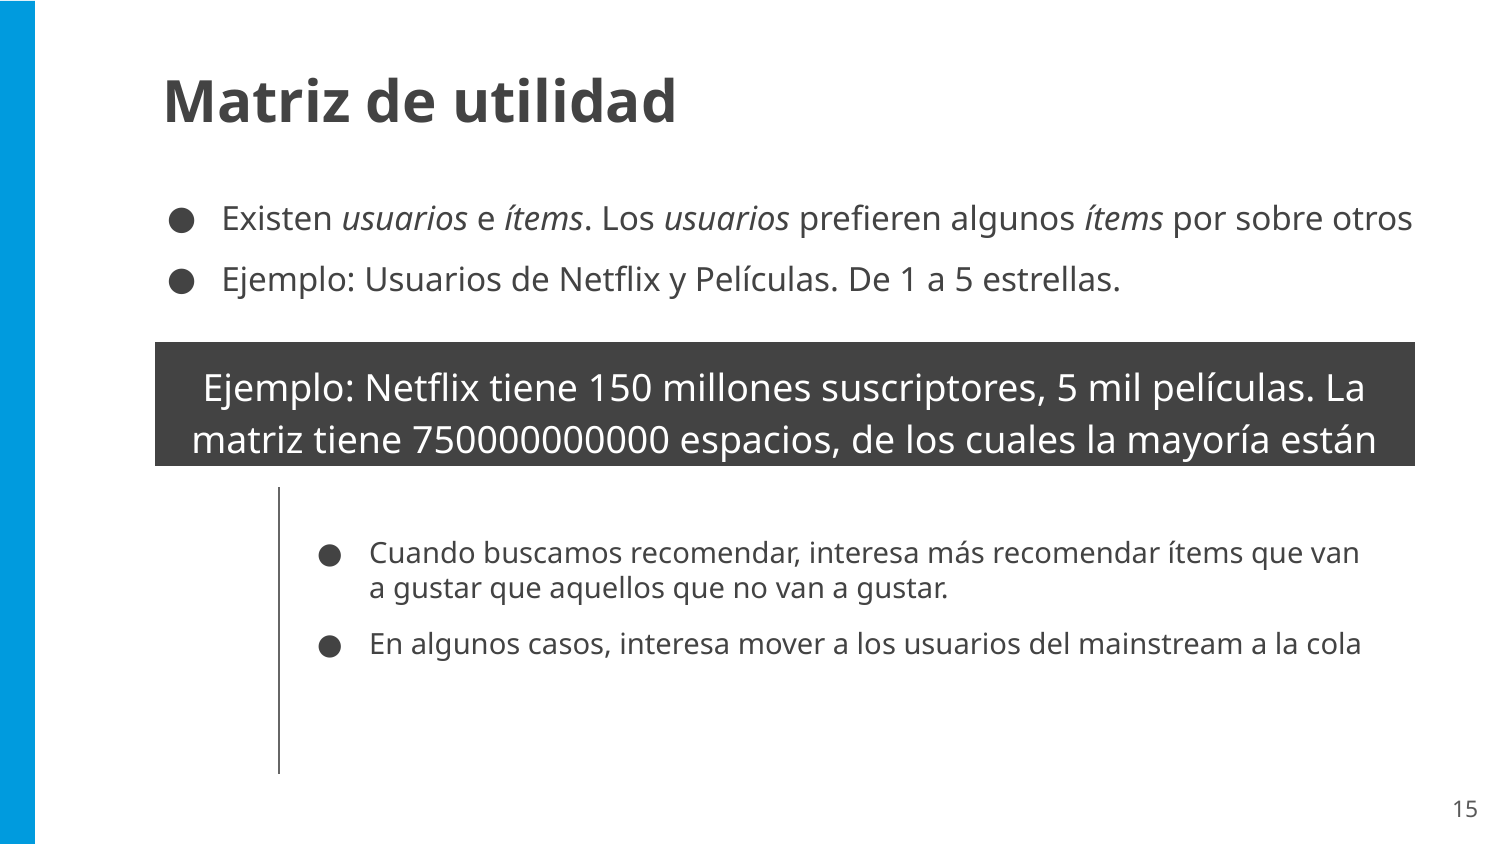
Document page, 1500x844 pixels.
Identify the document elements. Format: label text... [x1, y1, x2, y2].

slide_number ‹#› [1403, 779, 1494, 844]
text_box Matriz de utilidad [147, 49, 1350, 146]
text_box Ejemplo: Netflix tiene 150 millones suscriptores, 5 mil películas. La matriz tiene 750000000000 espacios, de los cuales la mayoría están vacíos. [155, 342, 1415, 466]
text_box Existen usuarios e ítems. Los usuarios prefieren algunos ítems por sobre otros Ejemplo: Usuarios de Netflix y Películas. De 1 a 5 estrellas. [131, 181, 1482, 306]
text_box Cuando buscamos recomendar, interesa más recomendar ítems que van a gustar que aquellos que no van a gustar. En algunos casos, interesa mover a los usuarios del mainstream a la cola [279, 519, 1380, 780]
